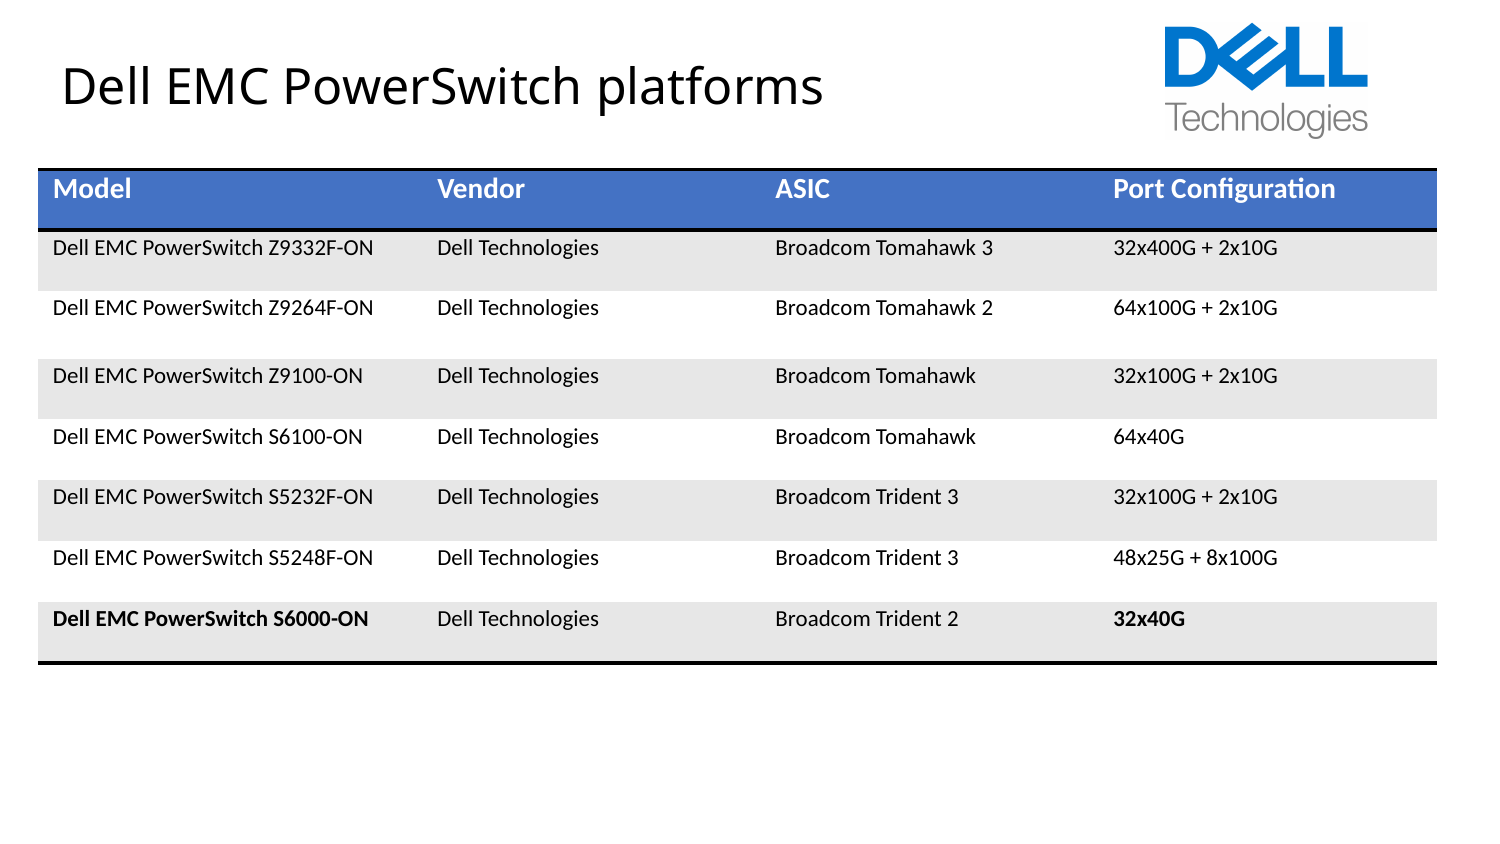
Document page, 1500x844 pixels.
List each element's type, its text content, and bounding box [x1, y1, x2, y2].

table_header Vendor [422, 171, 760, 228]
table_cell Dell Technologies [422, 359, 760, 419]
picture [1165, 22, 1368, 140]
table_cell 48x25G + 8x100G [1098, 541, 1437, 602]
table_cell Broadcom Trident 3 [760, 480, 1098, 541]
table_cell Dell Technologies [422, 419, 760, 480]
table_cell Dell Technologies [422, 480, 760, 541]
table_header Model [38, 171, 422, 228]
table_cell Dell EMC PowerSwitch S6000-ON [38, 602, 422, 661]
table_cell 32x100G + 2x10G [1098, 480, 1437, 541]
table_cell 64x100G + 2x10G [1098, 291, 1437, 359]
table_cell 32x100G + 2x10G [1098, 359, 1437, 419]
table_cell 32x400G + 2x10G [1098, 232, 1437, 291]
table_cell Dell EMC PowerSwitch S6100-ON [38, 419, 422, 480]
table_cell Dell Technologies [422, 232, 760, 291]
table_cell Dell EMC PowerSwitch Z9332F-ON [38, 232, 422, 291]
table_cell Broadcom Tomahawk 3 [760, 232, 1098, 291]
table_cell Broadcom Tomahawk [760, 359, 1098, 419]
table_cell Broadcom Tomahawk 2 [760, 291, 1098, 359]
title Dell EMC PowerSwitch platforms [46, 41, 1165, 136]
table_cell Dell EMC PowerSwitch Z9100-ON [38, 359, 422, 419]
table_cell Broadcom Trident 3 [760, 541, 1098, 602]
table_cell Dell EMC PowerSwitch S5232F-ON [38, 480, 422, 541]
table_cell Dell Technologies [422, 602, 760, 661]
table_cell Dell Technologies [422, 291, 760, 359]
table_cell 64x40G [1098, 419, 1437, 480]
table_cell Dell EMC PowerSwitch S5248F-ON [38, 541, 422, 602]
table_cell Dell EMC PowerSwitch Z9264F-ON [38, 291, 422, 359]
table_header Port Configuration [1098, 171, 1437, 228]
table_cell Broadcom Trident 2 [760, 602, 1098, 661]
table_cell Dell Technologies [422, 541, 760, 602]
table_cell Broadcom Tomahawk [760, 419, 1098, 480]
table_cell 32x40G [1098, 602, 1437, 661]
table_header ASIC [760, 171, 1098, 228]
